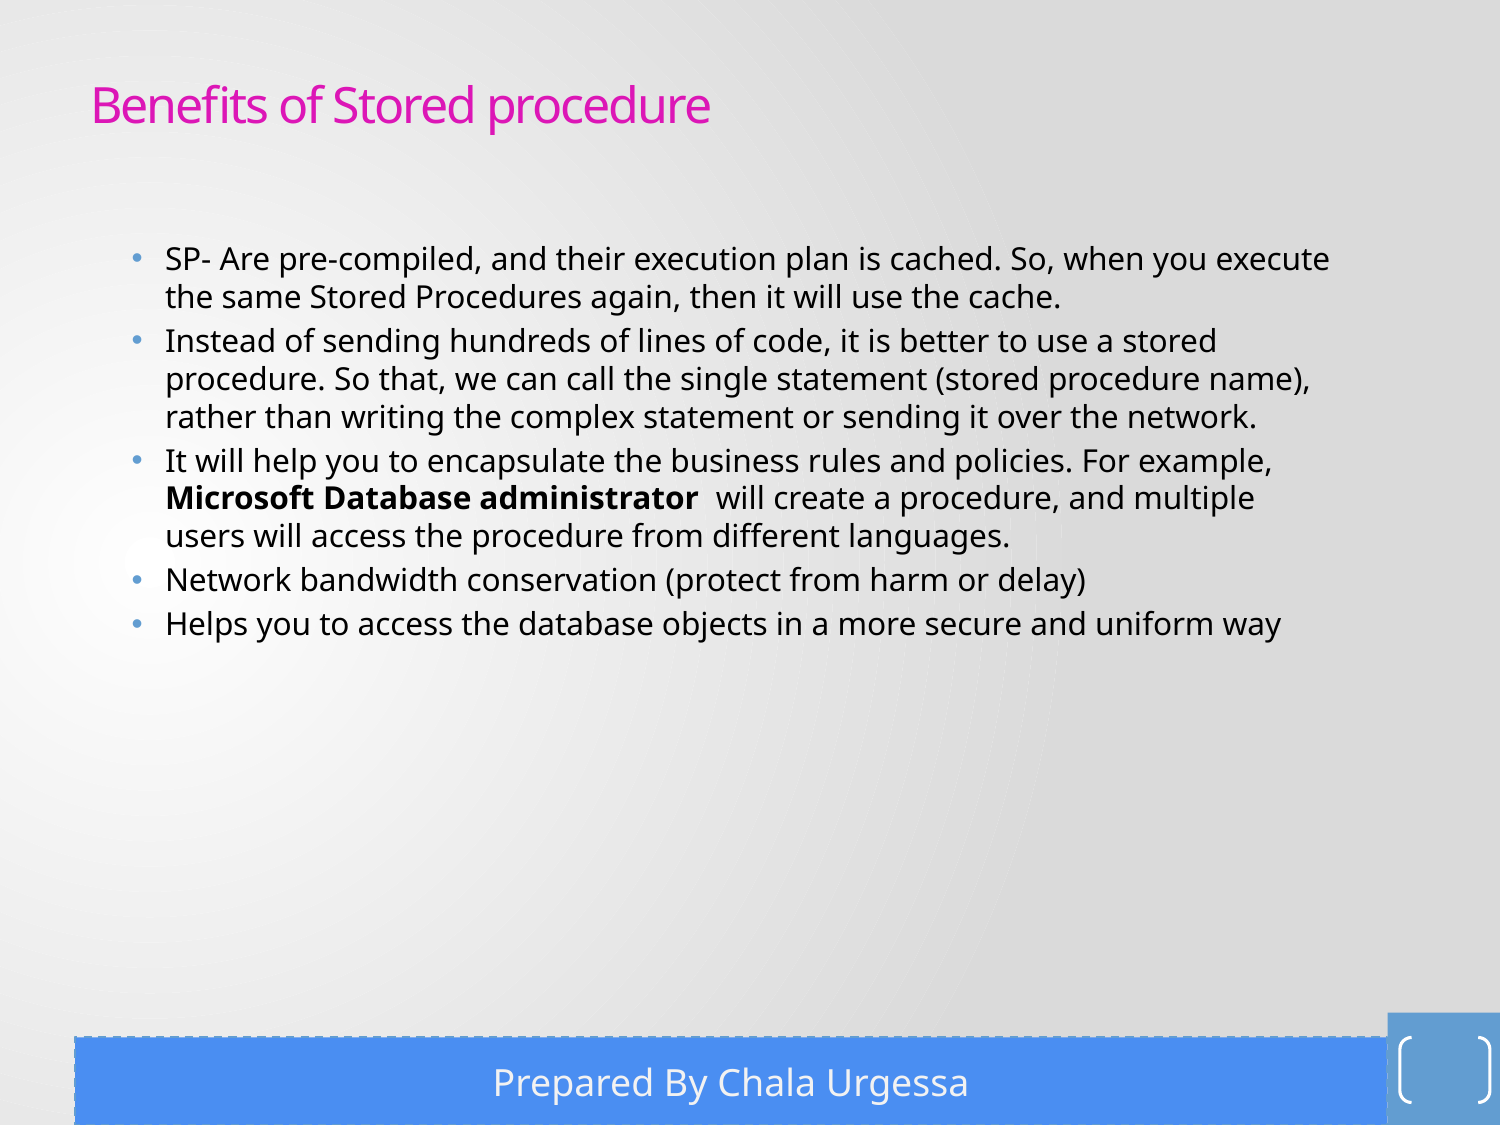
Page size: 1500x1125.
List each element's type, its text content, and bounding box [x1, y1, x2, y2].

title Benefits of Stored procedure [75, 45, 1100, 163]
list SP- Are pre-compiled, and their execution plan is cached. So, when you execute the same Stored Procedures again, then it will use the cache. Instead of sending hundreds of lines of code, it is better to use a stored procedure. So that, we can call the single statement (stored procedure name), rather than writing the complex statement or sending it over the network. It will help you to encapsulate the business rules and policies. For example, Microsoft Database administrator will create a procedure, and multiple users will access the procedure from different languages. Network bandwidth conservation (protect from harm or delay) Helps you to access the database objects in a more secure and uniform way [99, 187, 1350, 688]
slide_number [1398, 1035, 1492, 1105]
